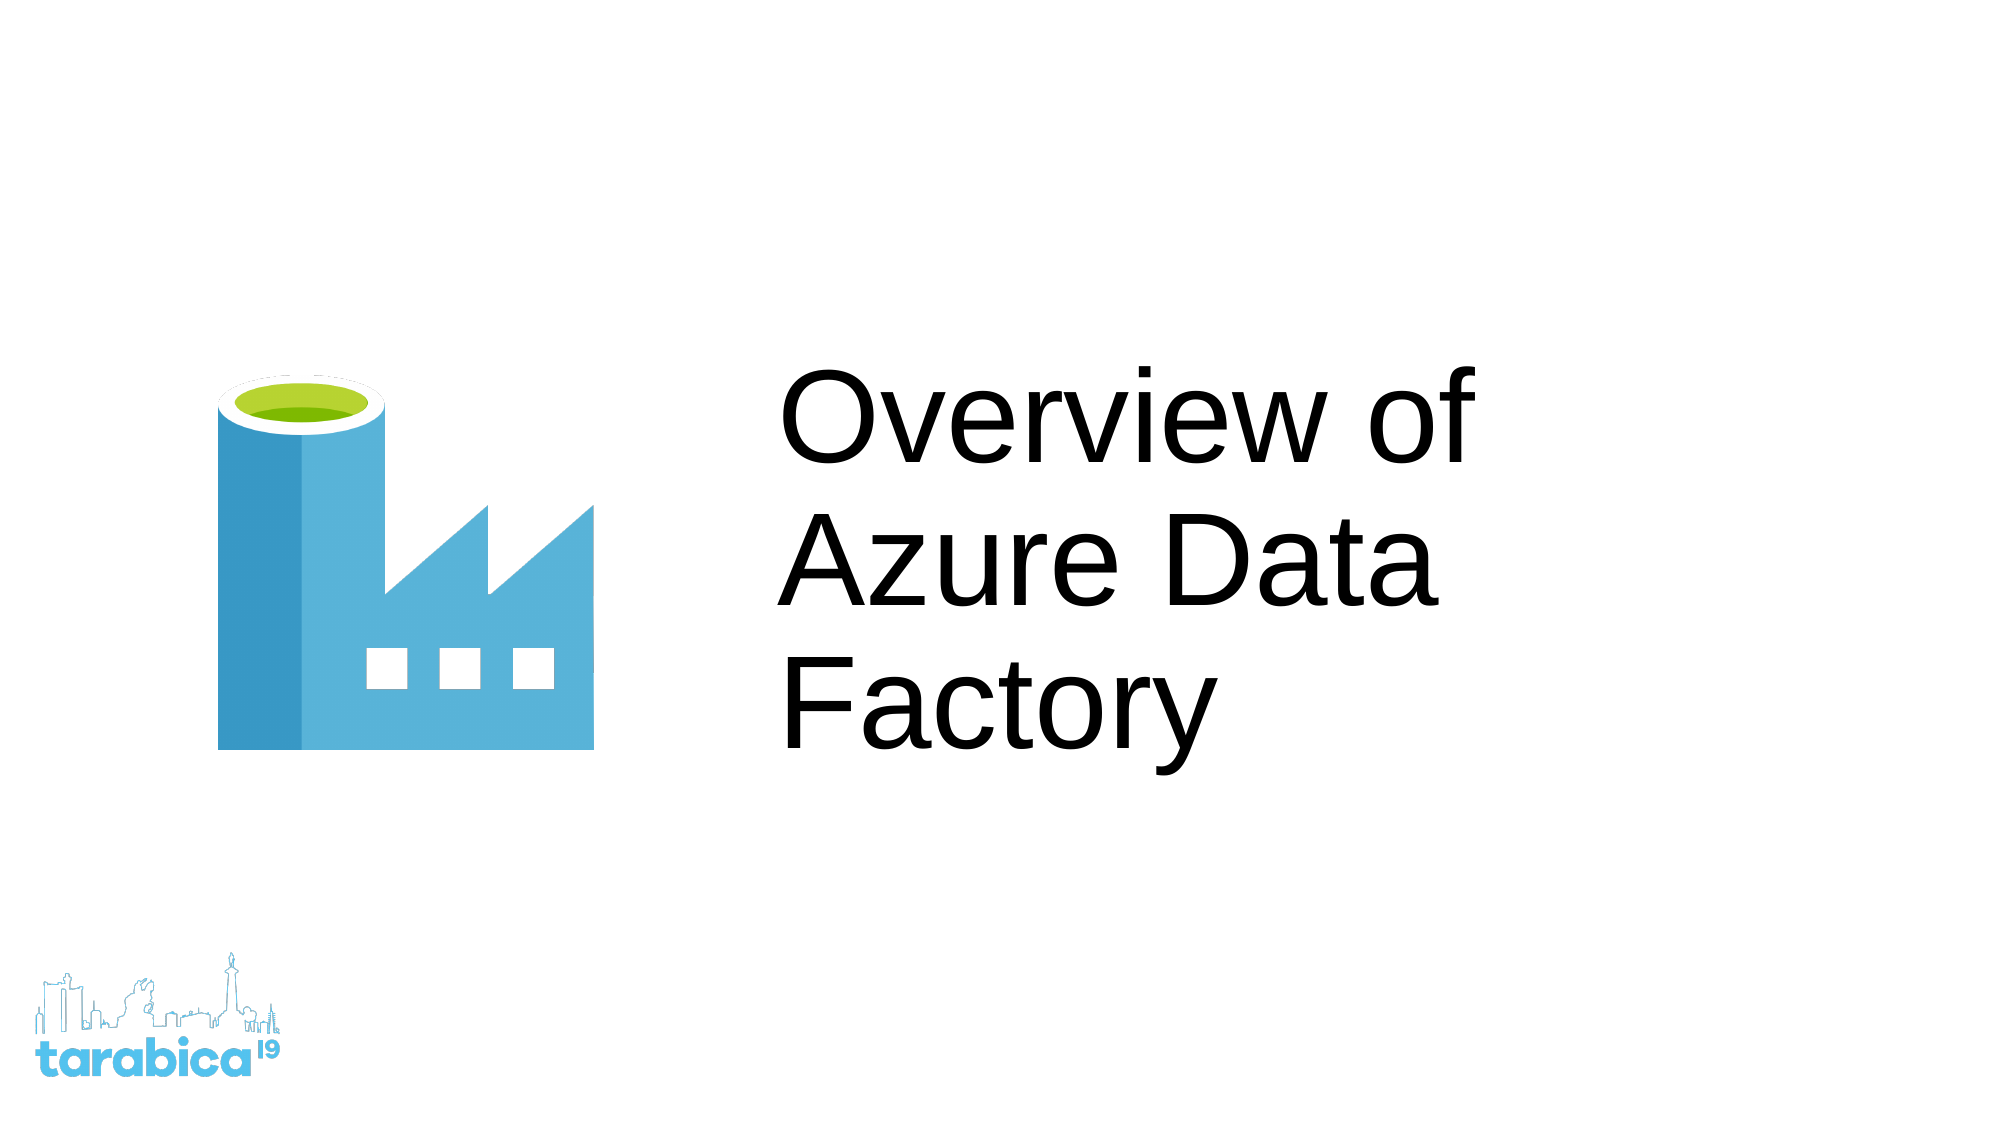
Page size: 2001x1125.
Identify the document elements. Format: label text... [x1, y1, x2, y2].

picture [218, 374, 594, 751]
text_box [91, 247, 721, 877]
title Overview of Azure Data Factory [718, 0, 1907, 1125]
